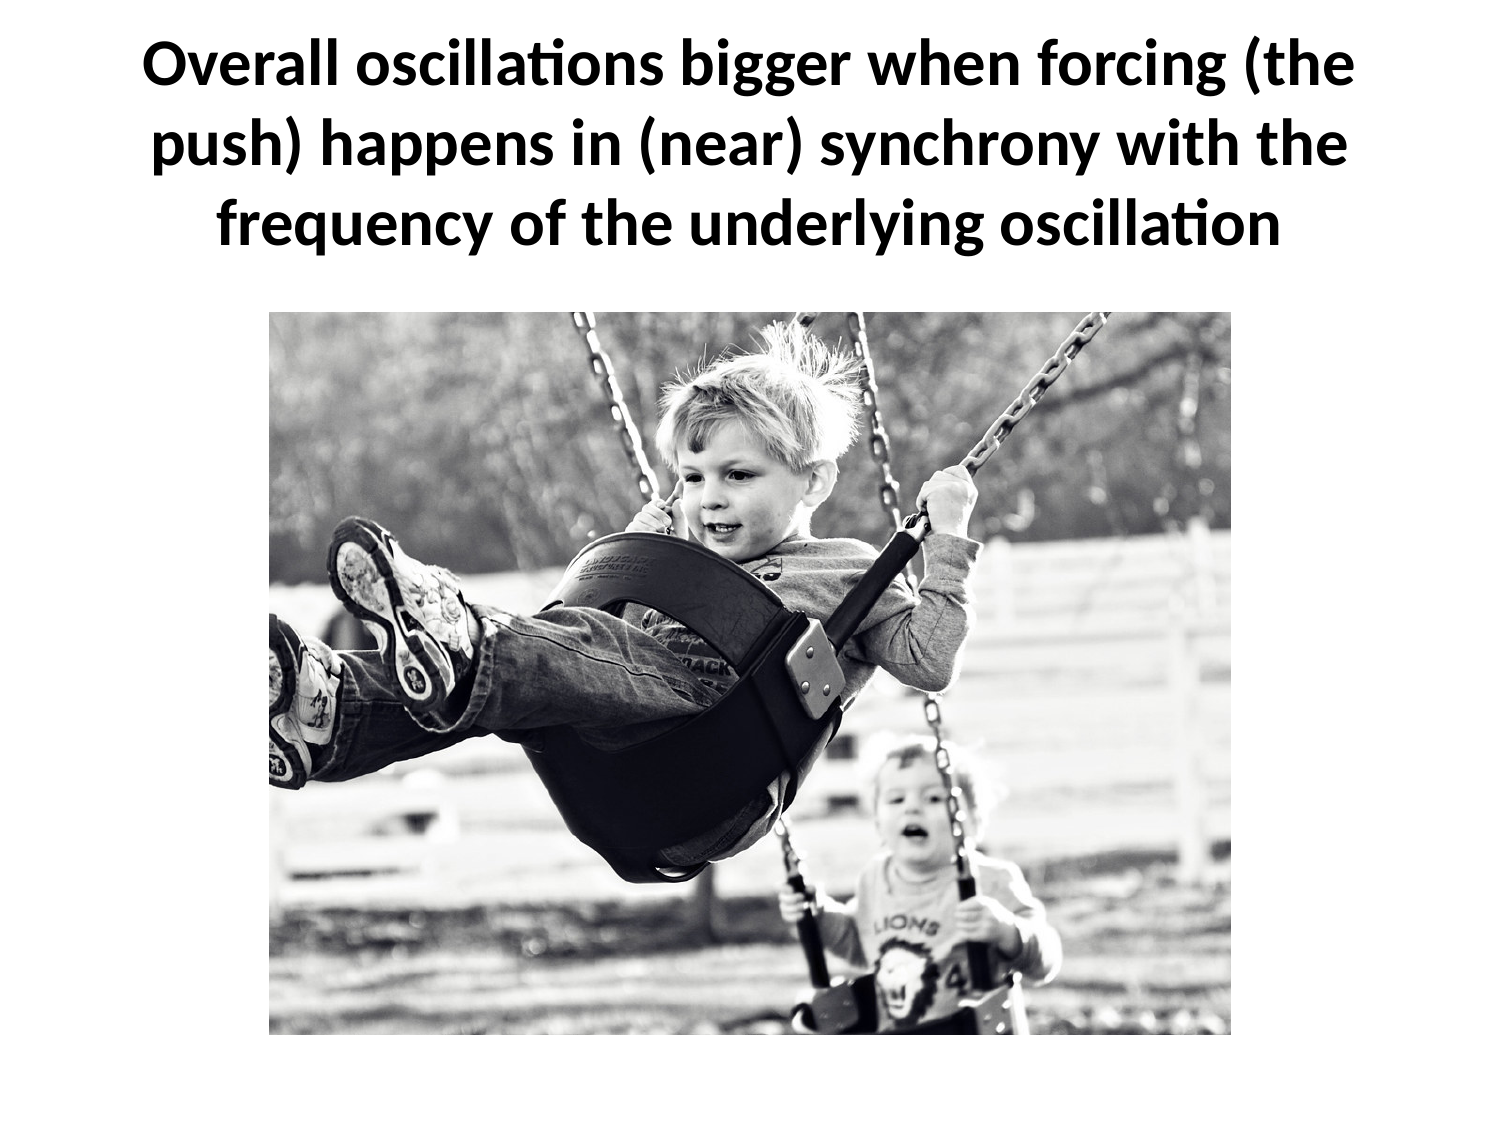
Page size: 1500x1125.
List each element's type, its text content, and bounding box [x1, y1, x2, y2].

picture [269, 312, 1231, 1036]
title Overall oscillations bigger when forcing (the push) happens in (near) synchrony with the frequency of the underlying oscillation [75, 45, 1425, 233]
